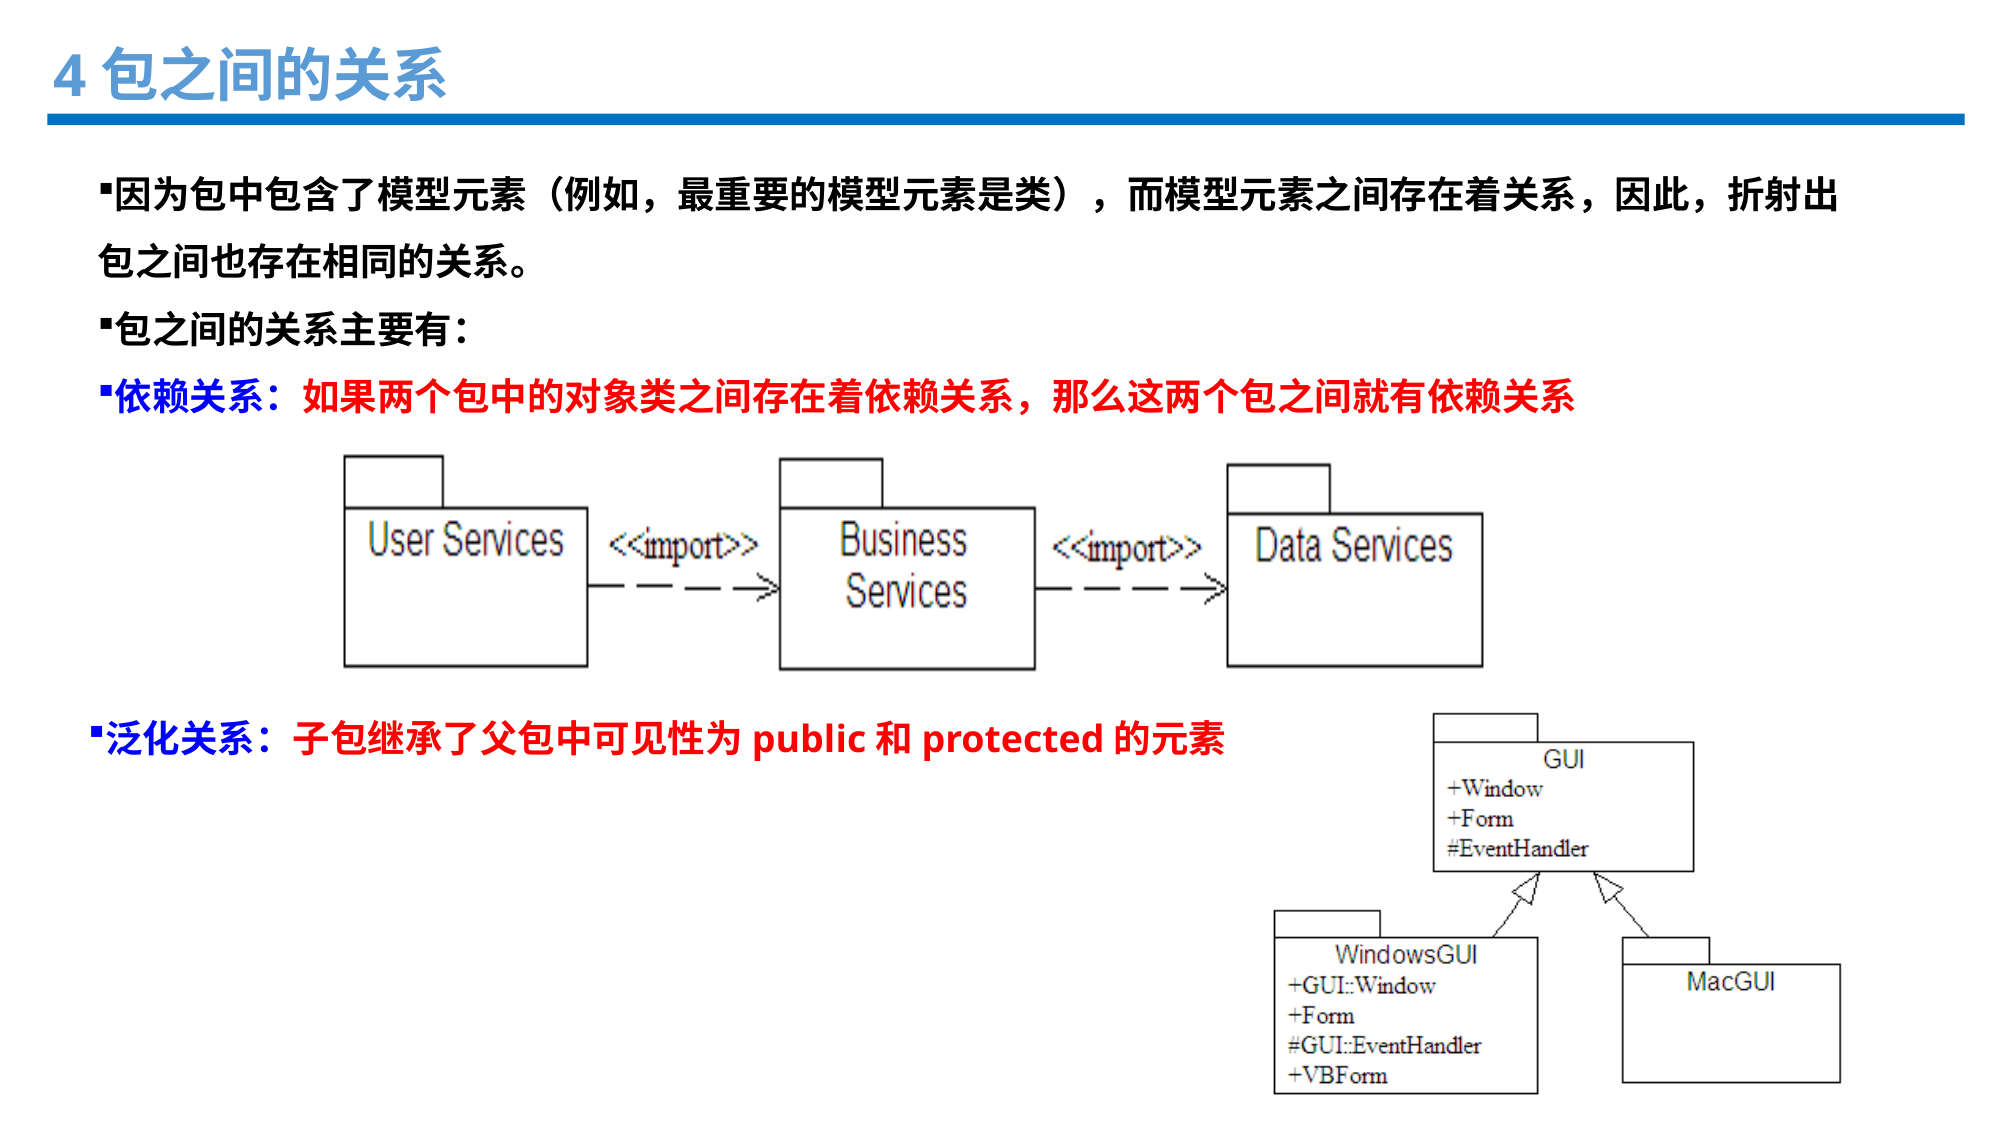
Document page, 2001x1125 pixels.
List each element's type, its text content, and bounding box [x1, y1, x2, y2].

text_box 泛化关系：子包继承了父包中可见性为public和protected的元素 [73, 684, 1242, 767]
text_box 因为包中包含了模型元素（例如，最重要的模型元素是类），而模型元素之间存在着关系，因此，折射出包之间也存在相同的关系。 包之间的关系主要有： 依赖关系：如果两个包中的对象类之间存在着依赖关系，那么这两个包之间就有依赖关系 [82, 141, 1892, 426]
text_box 4包之间的关系 [38, 30, 465, 116]
picture [327, 430, 1516, 706]
picture [1262, 707, 1857, 1112]
